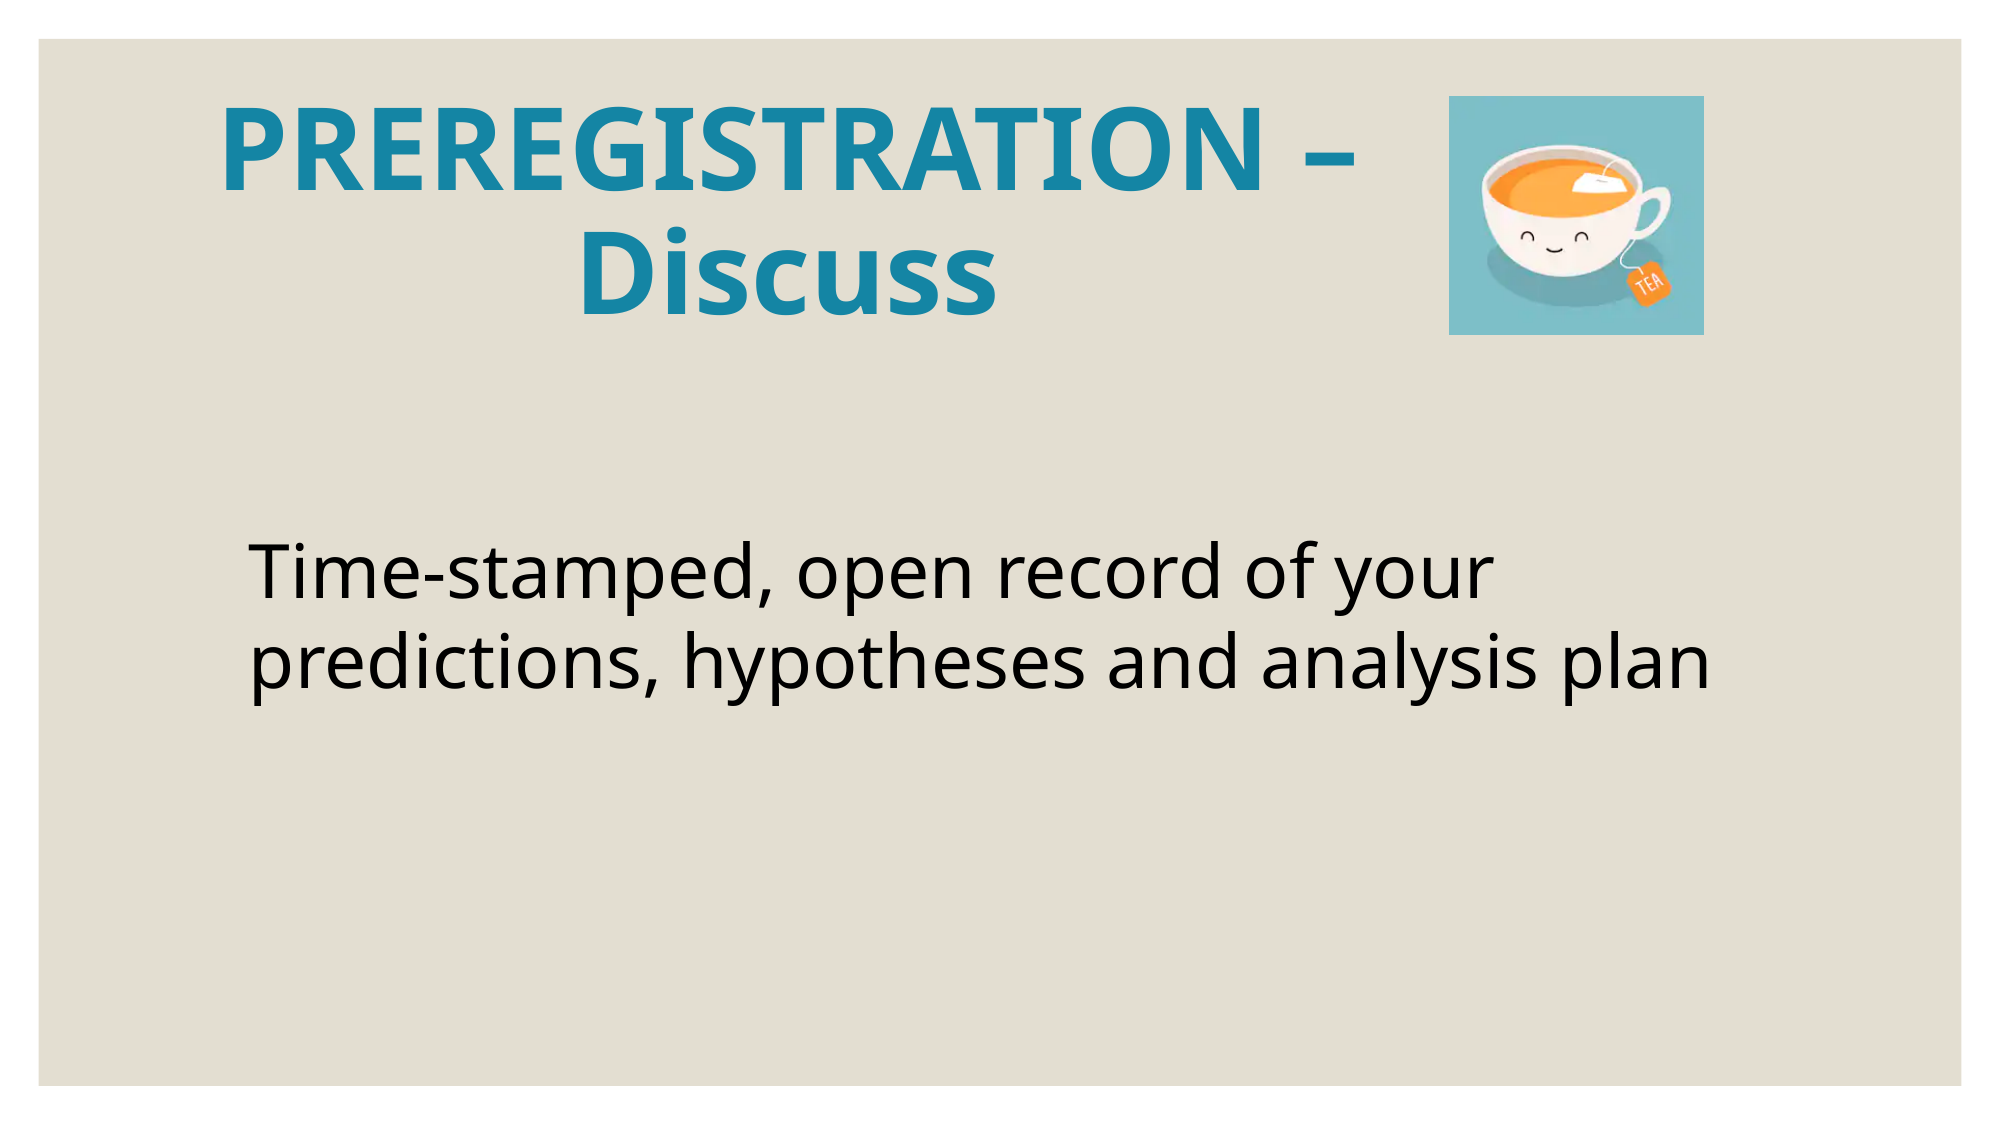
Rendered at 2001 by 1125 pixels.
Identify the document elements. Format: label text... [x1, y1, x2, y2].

text_box Time-stamped, open record of your predictions, hypotheses and analysis plan [234, 516, 1787, 711]
picture [1449, 96, 1704, 335]
title PREREGISTRATION – Discuss [118, 84, 1487, 348]
